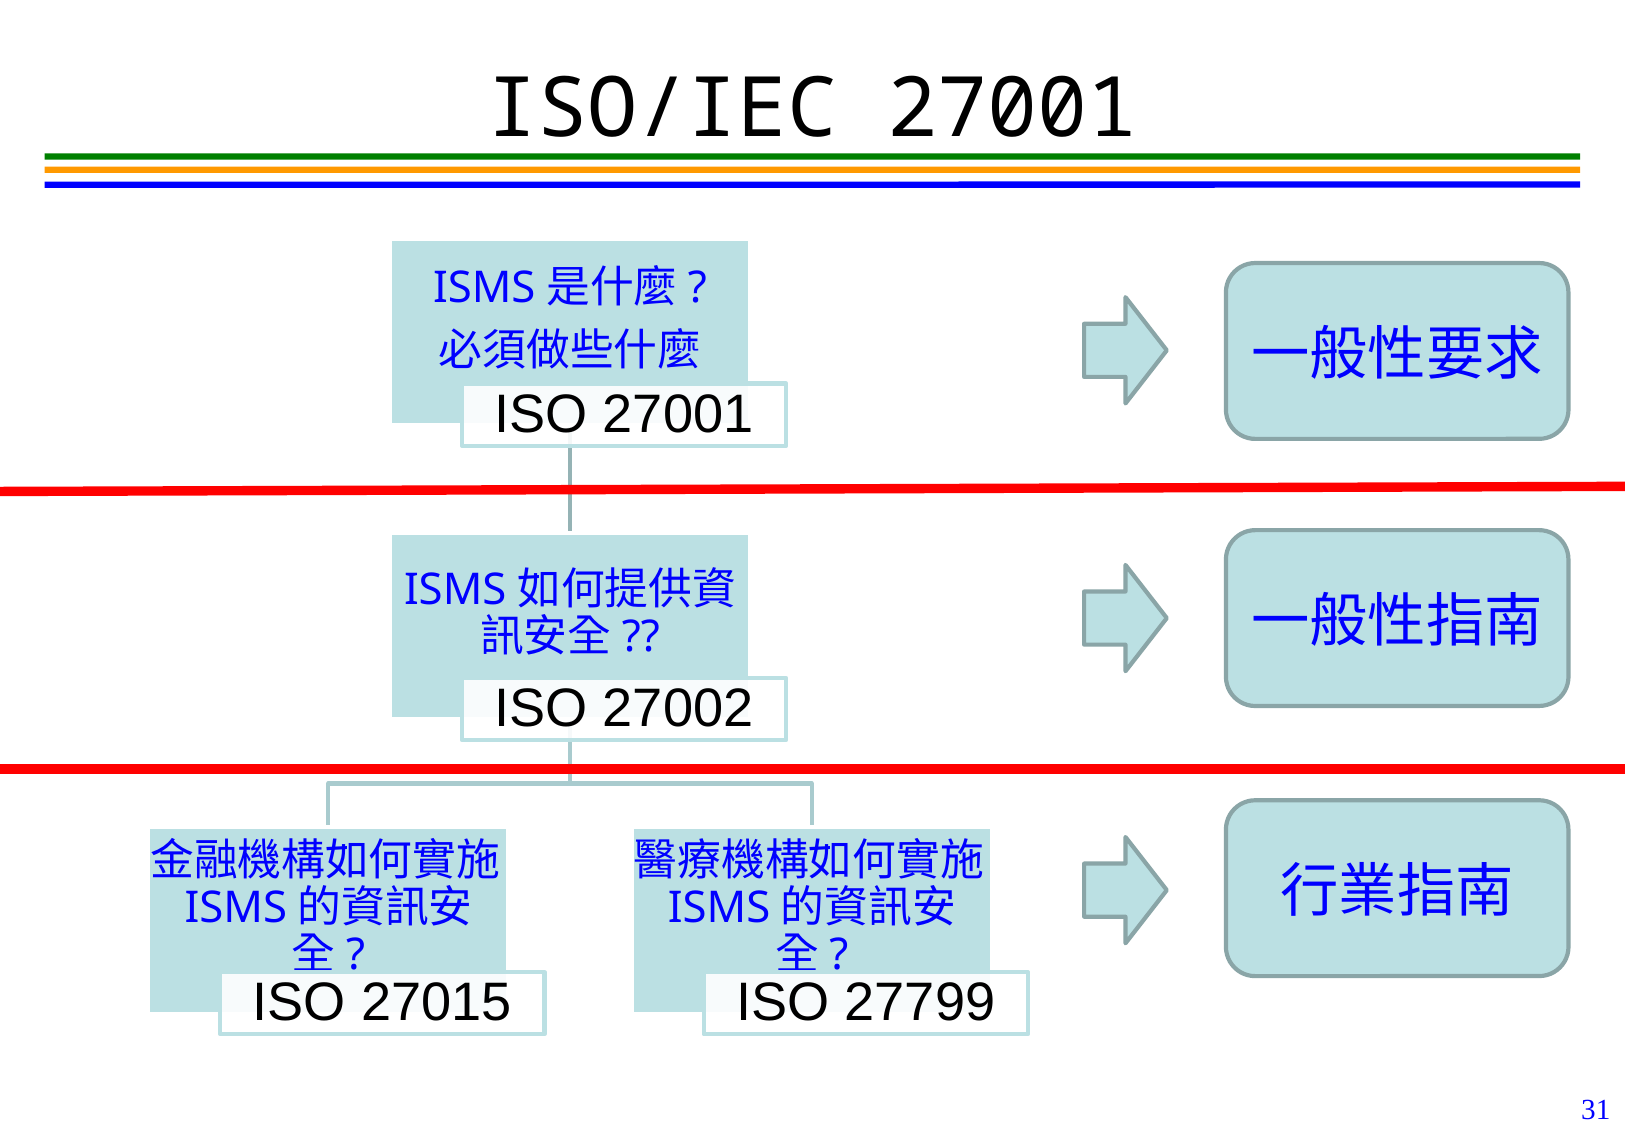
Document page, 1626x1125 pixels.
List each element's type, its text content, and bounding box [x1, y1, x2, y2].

picture [0, 764, 1625, 774]
title ISO/IEC 27001 [81, 45, 1544, 161]
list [44, 237, 1132, 483]
text_box 一般性指南 [1223, 528, 1571, 709]
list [44, 503, 1132, 761]
text_box 一般性要求 [1223, 260, 1571, 441]
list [44, 785, 1132, 1036]
text_box [1136, 847, 1169, 934]
slide_number 31 [1246, 1082, 1625, 1119]
text_box [1136, 575, 1169, 662]
text_box [1136, 307, 1169, 394]
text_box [0, 485, 1625, 492]
text_box 行業指南 [1223, 798, 1571, 979]
